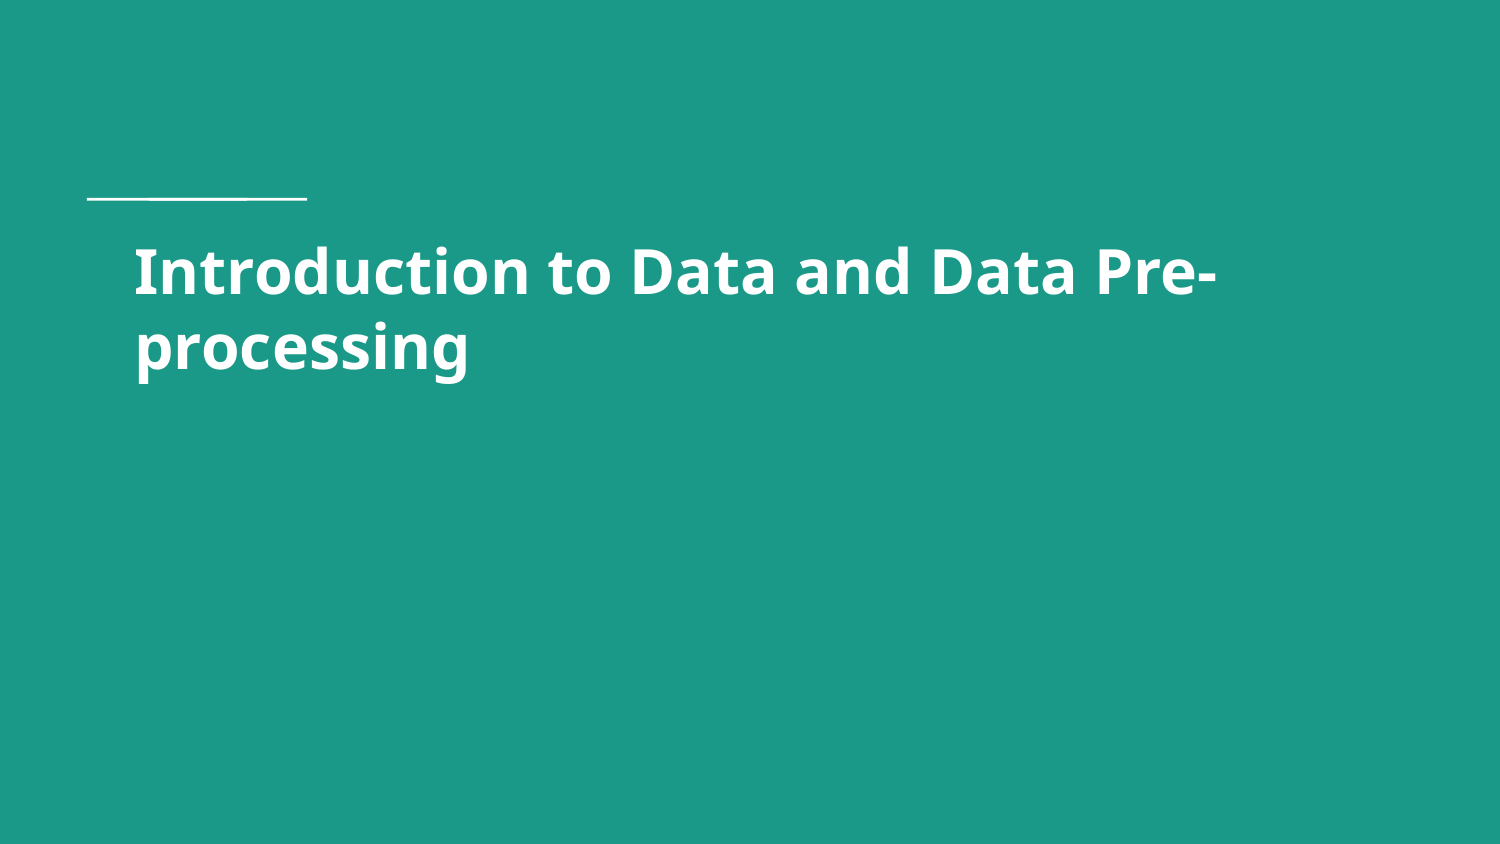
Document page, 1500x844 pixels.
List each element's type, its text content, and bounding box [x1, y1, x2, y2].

title Introduction to Data and Data Pre-processing [119, 216, 1381, 466]
